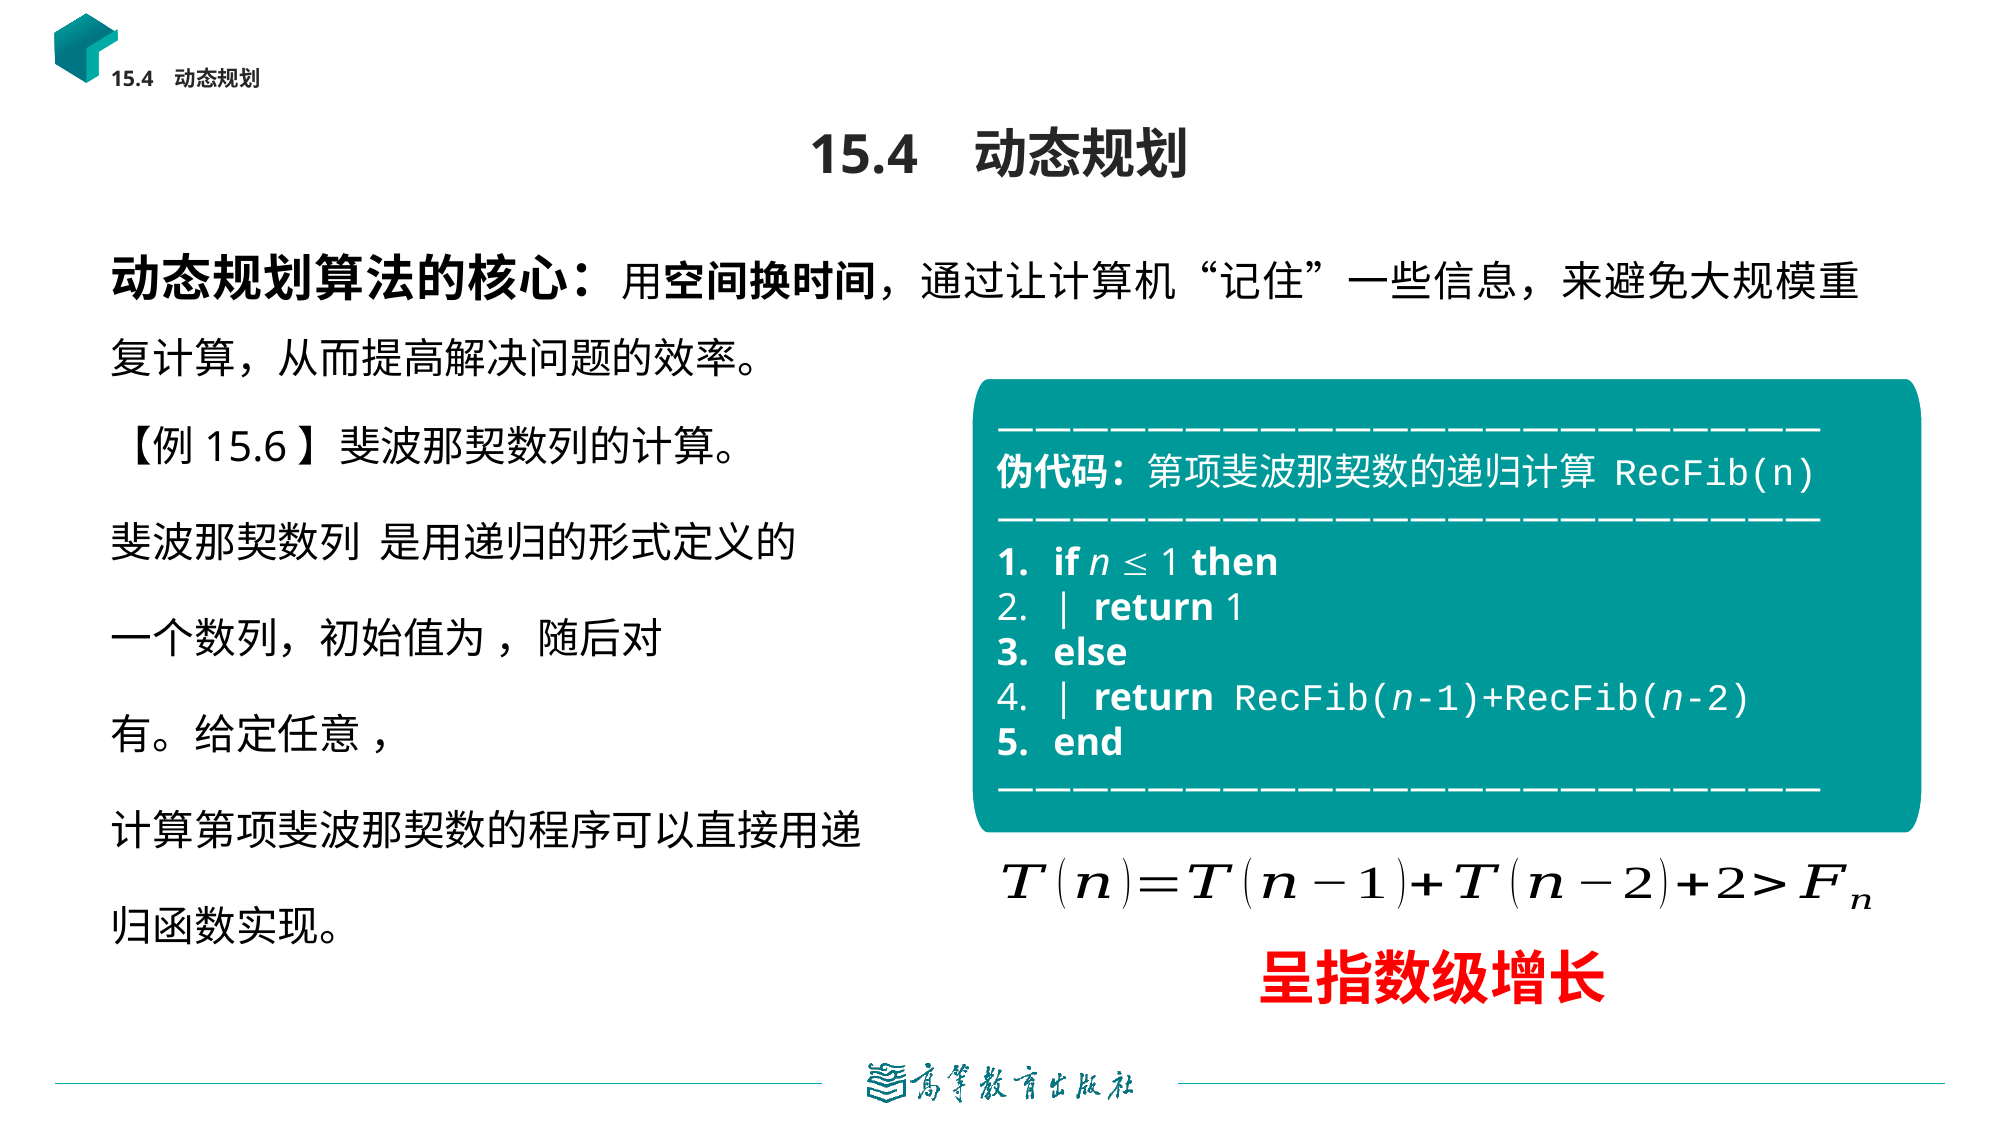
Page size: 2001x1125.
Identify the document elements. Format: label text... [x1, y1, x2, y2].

title 15.4 动态规划 [137, 92, 1863, 178]
subtitle 15.4 动态规划 [95, 44, 894, 99]
picture [867, 1063, 1133, 1103]
text_box 呈指数级增长 [1208, 933, 1655, 1019]
